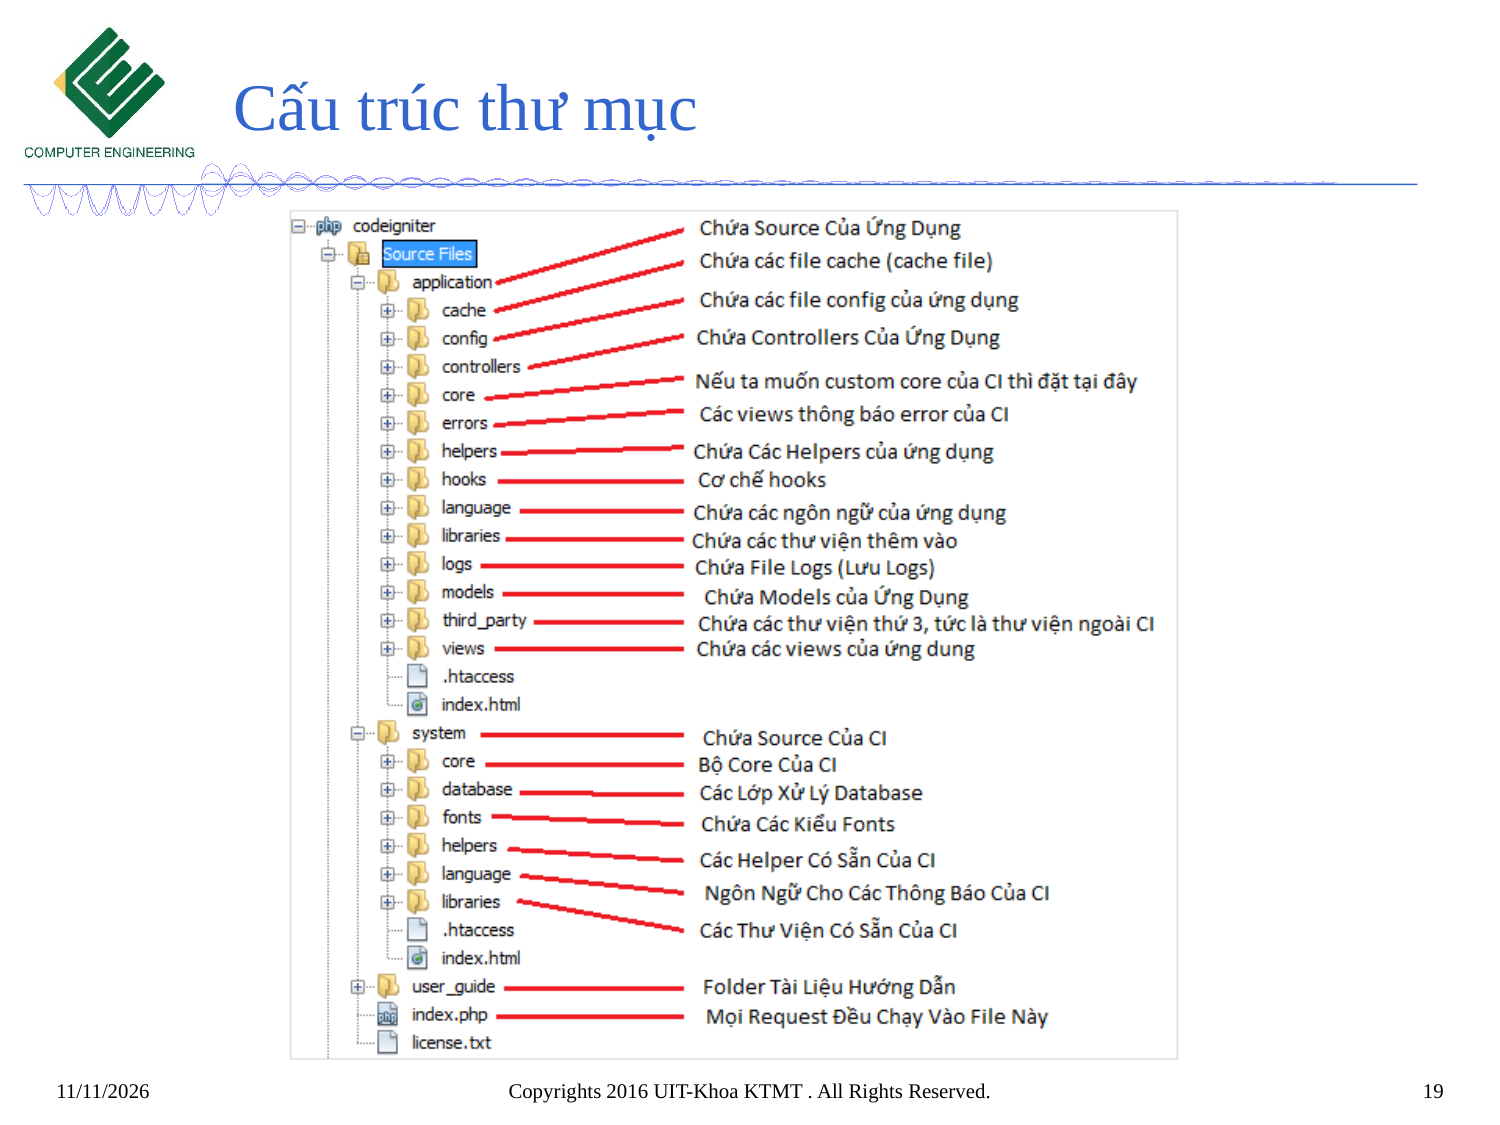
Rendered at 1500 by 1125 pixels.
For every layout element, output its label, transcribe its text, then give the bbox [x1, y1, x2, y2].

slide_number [40, 1070, 288, 1118]
footer Copyrights 2016 UIT-Khoa KTMT . All Rights Reserved. [288, 1080, 1171, 1118]
picture [17, 0, 201, 184]
slide_number 19 [1171, 1070, 1460, 1118]
title Cấu trúc thư mục [218, 47, 1425, 161]
picture [29, 204, 1339, 1071]
